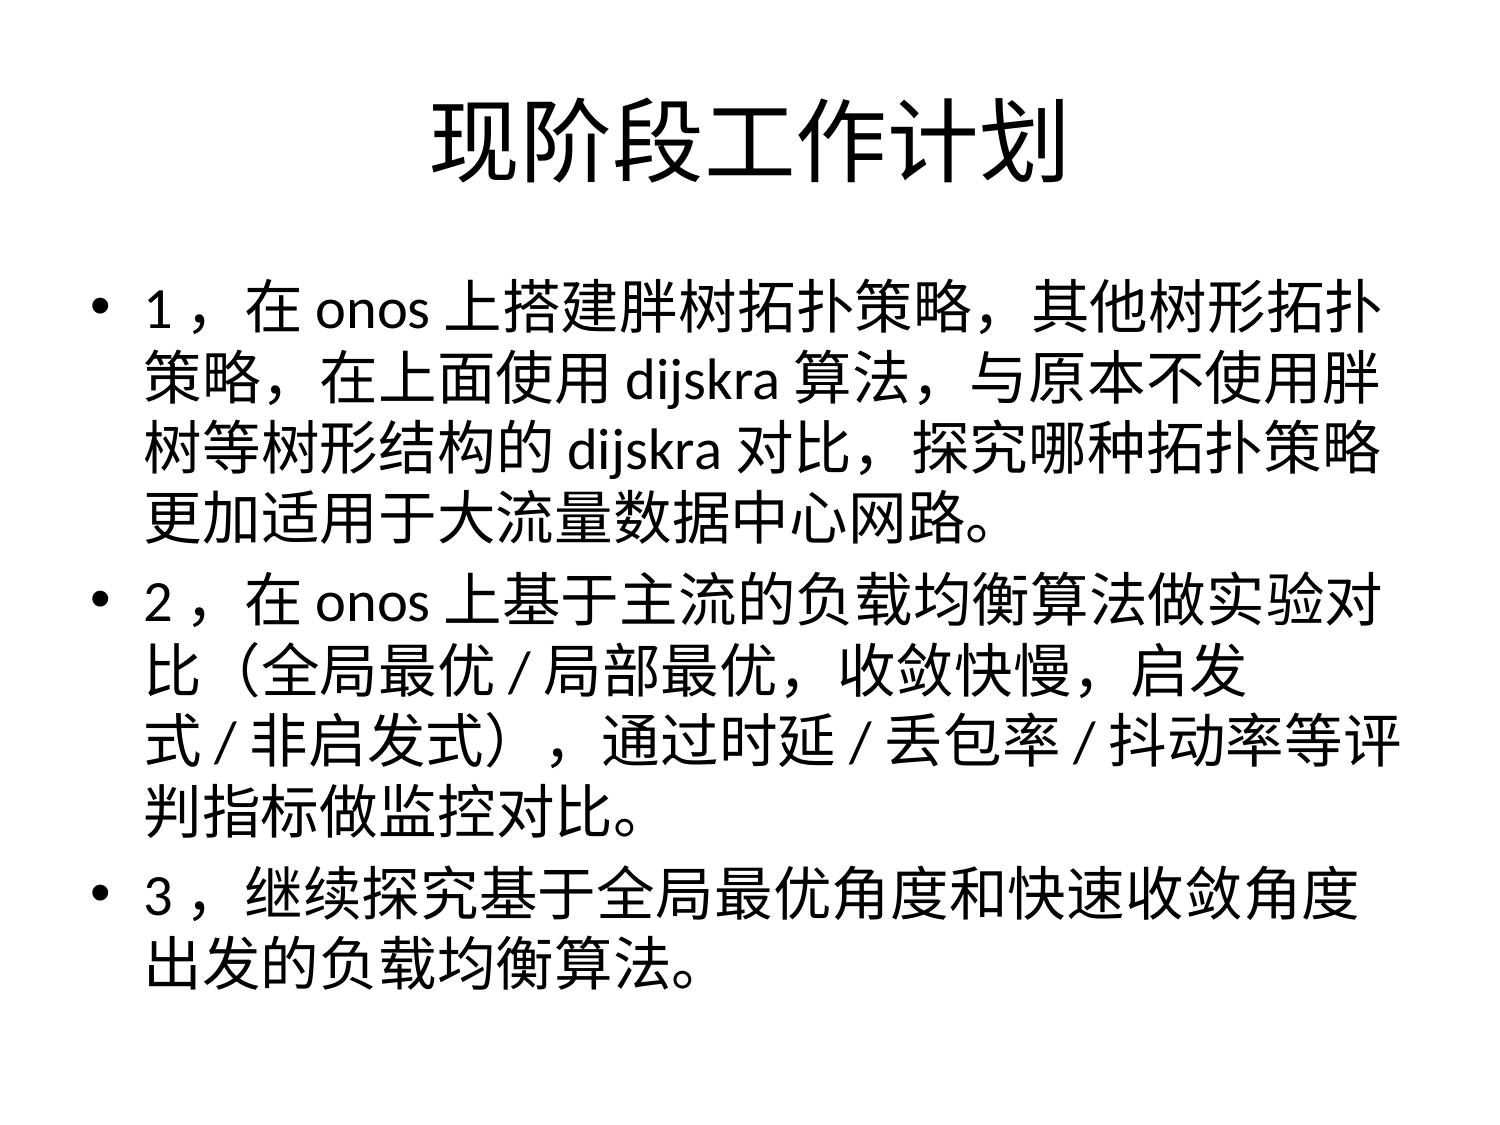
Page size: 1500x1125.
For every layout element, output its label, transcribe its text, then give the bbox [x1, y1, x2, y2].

title 现阶段工作计划 [75, 45, 1425, 233]
list 1，在onos上搭建胖树拓扑策略，其他树形拓扑策略，在上面使用dijskra算法，与原本不使用胖树等树形结构的dijskra对比，探究哪种拓扑策略更加适用于大流量数据中心网路。 2，在onos上基于主流的负载均衡算法做实验对比（全局最优/局部最优，收敛快慢，启发式/非启发式），通过时延/丢包率/抖动率等评判指标做监控对比。 3，继续探究基于全局最优角度和快速收敛角度出发的负载均衡算法。 [75, 262, 1425, 1005]
